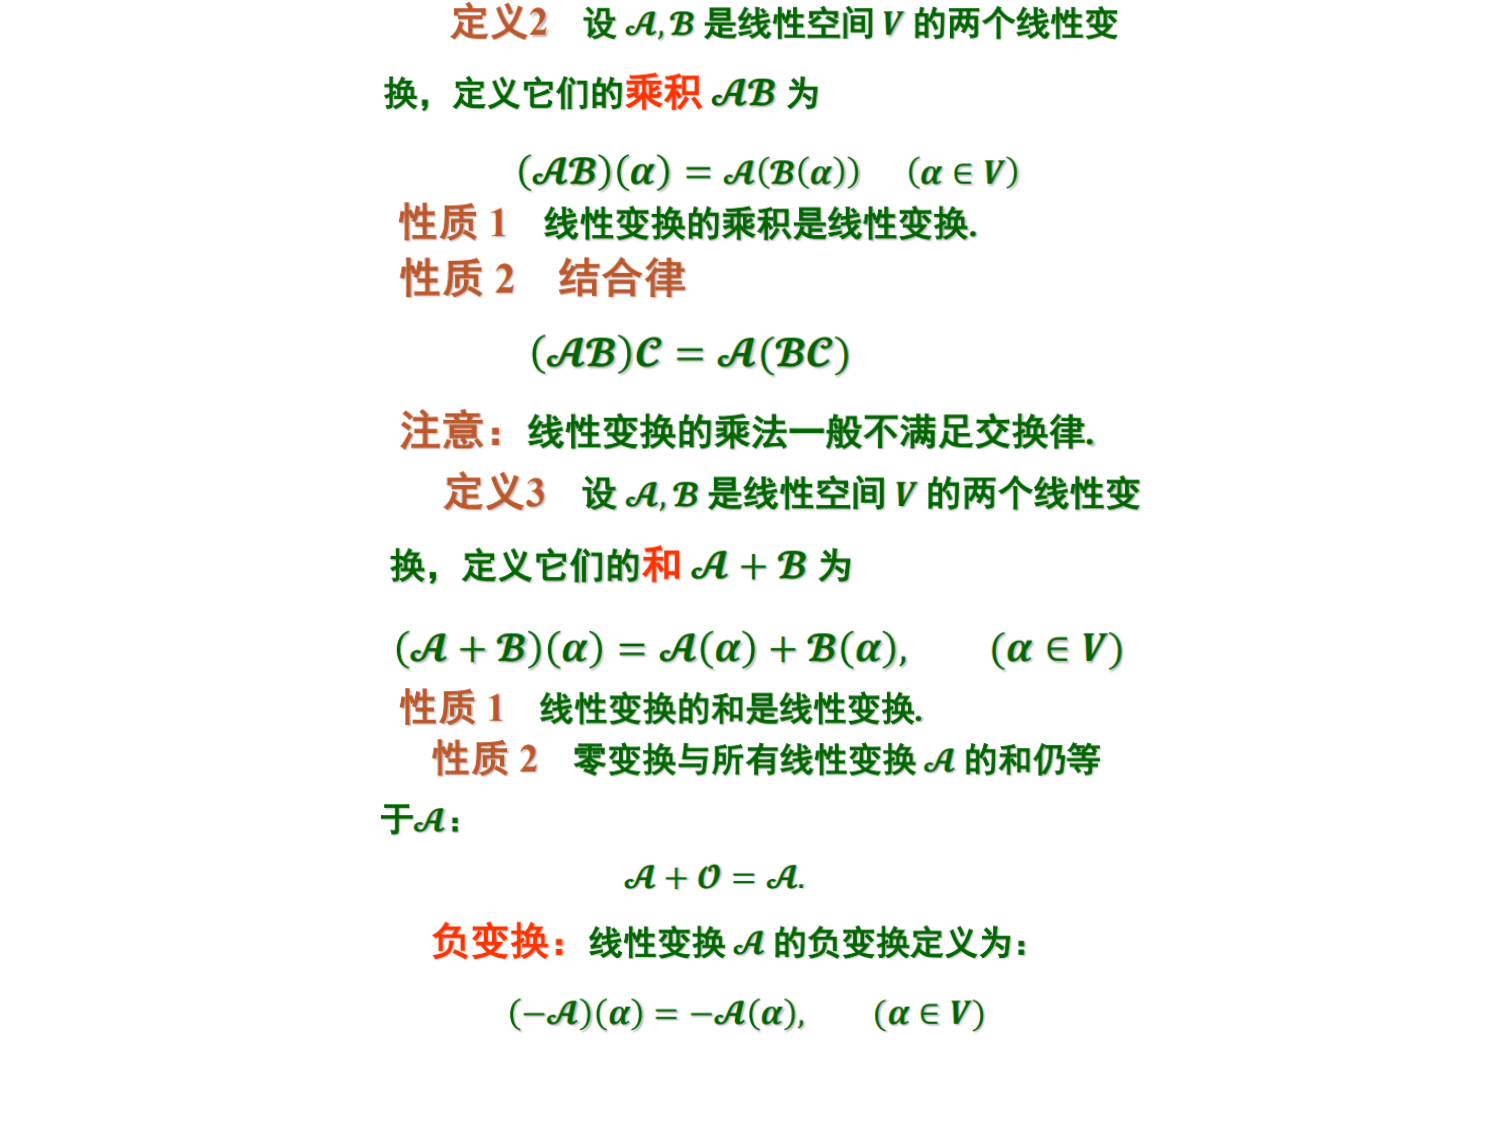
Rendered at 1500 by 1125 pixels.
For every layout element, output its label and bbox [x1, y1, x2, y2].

picture [379, 0, 1121, 454]
picture [379, 468, 1145, 1035]
